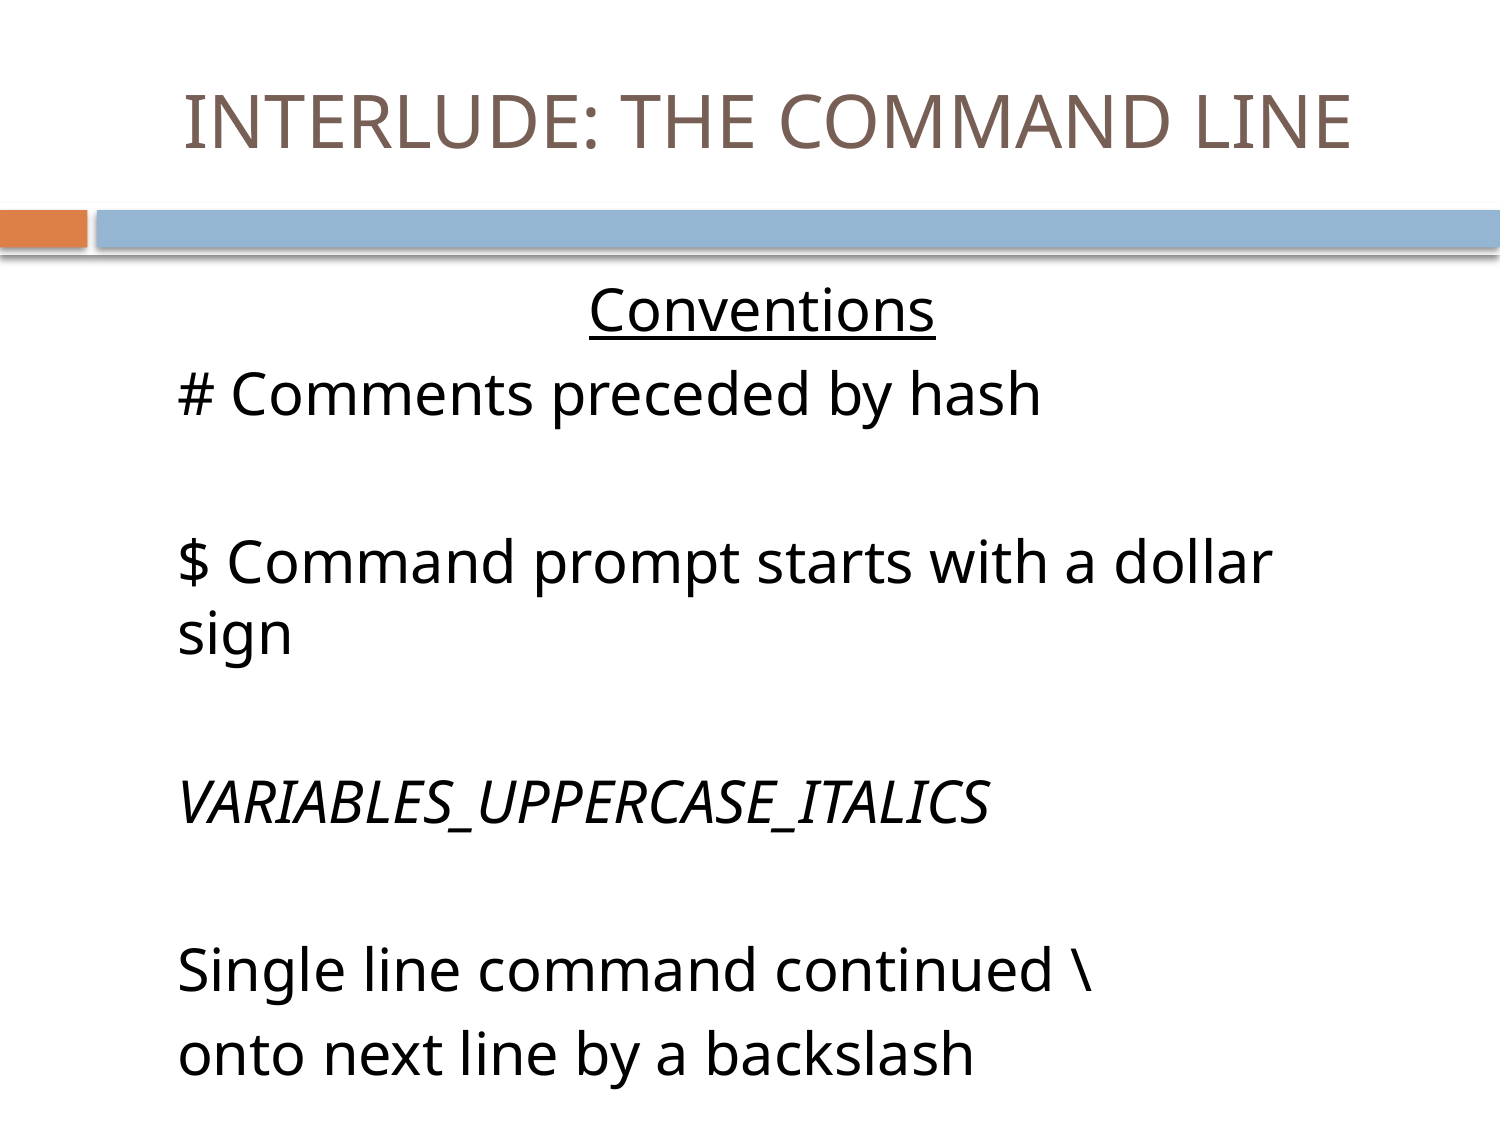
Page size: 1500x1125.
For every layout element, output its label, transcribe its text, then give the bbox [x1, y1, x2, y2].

title INTERLUDE: THE COMMAND LINE [100, 37, 1438, 200]
list Conventions # Comments preceded by hash $ Command prompt starts with a dollar sign VARIABLES_UPPERCASE_ITALICS Single line command continued \ onto next line by a backslash [162, 264, 1363, 1098]
